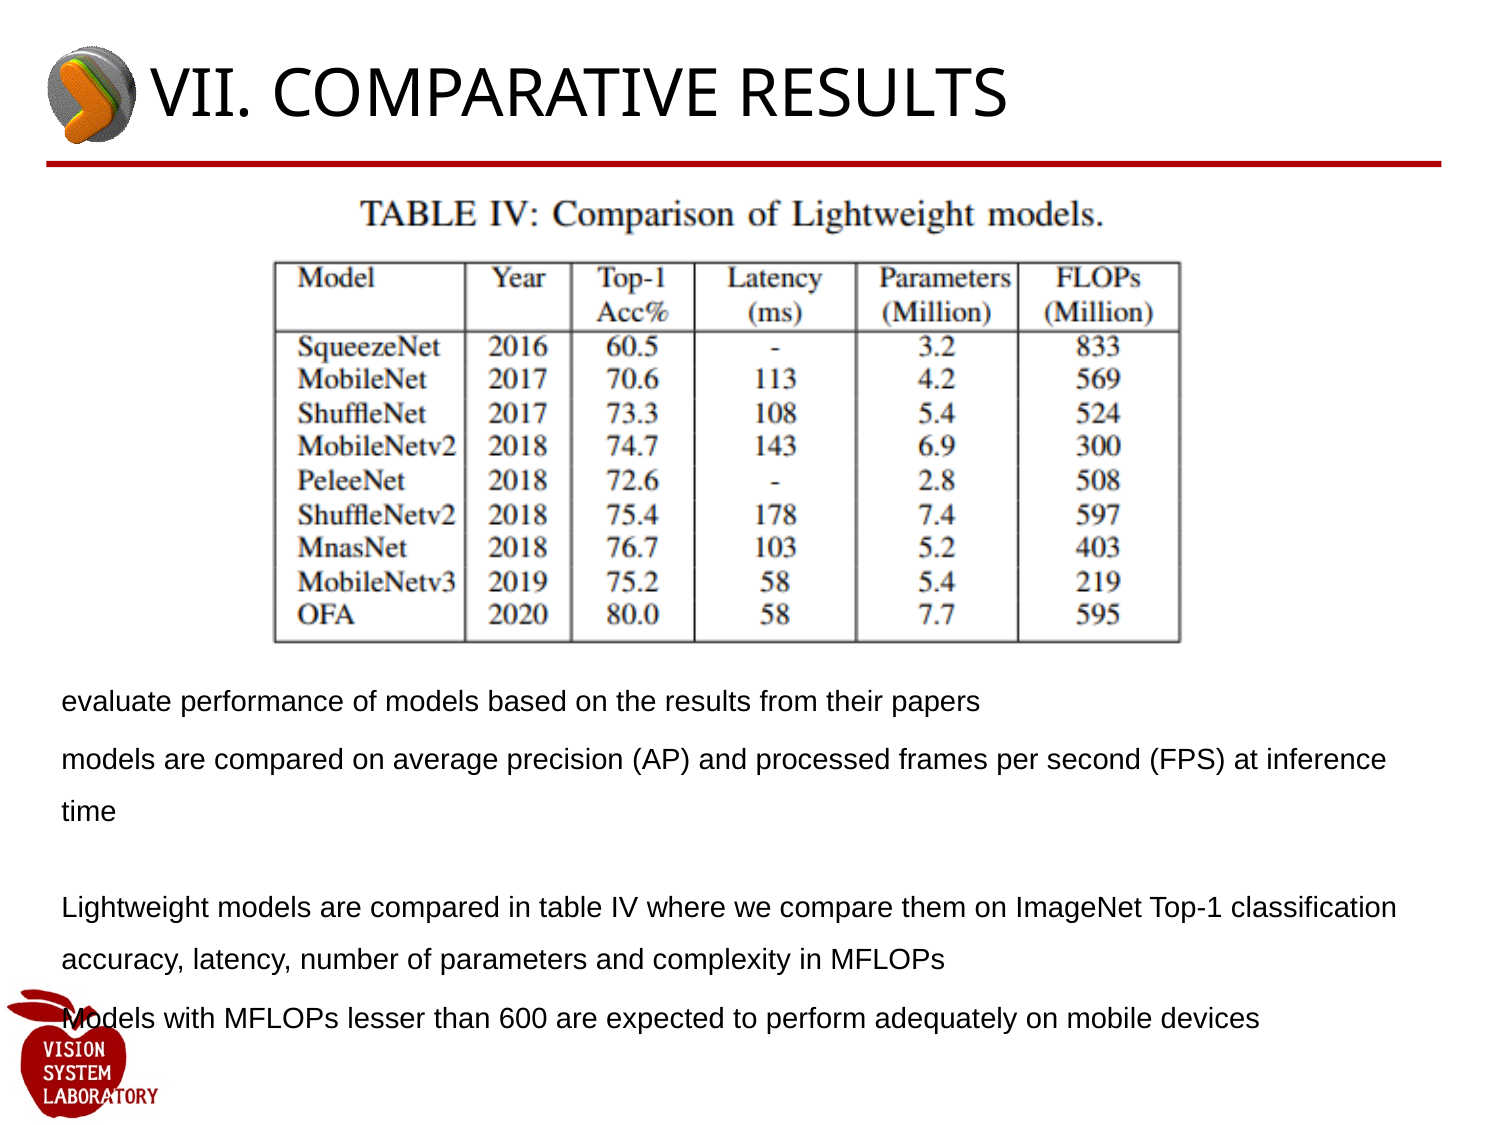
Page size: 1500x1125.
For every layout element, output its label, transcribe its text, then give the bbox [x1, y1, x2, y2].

picture [0, 10, 195, 188]
list evaluate performance of models based on the results from their papers models are compared on average precision (AP) and processed frames per second (FPS) at inference time Lightweight models are compared in table IV where we compare them on ImageNet Top-1 classification accuracy, latency, number of parameters and complexity in MFLOPs Models with MFLOPs lesser than 600 are expected to perform adequately on mobile devices [46, 656, 1459, 1028]
picture [250, 184, 1211, 658]
title VII. COMPARATIVE RESULTS [135, 42, 1414, 135]
picture [3, 980, 173, 1121]
